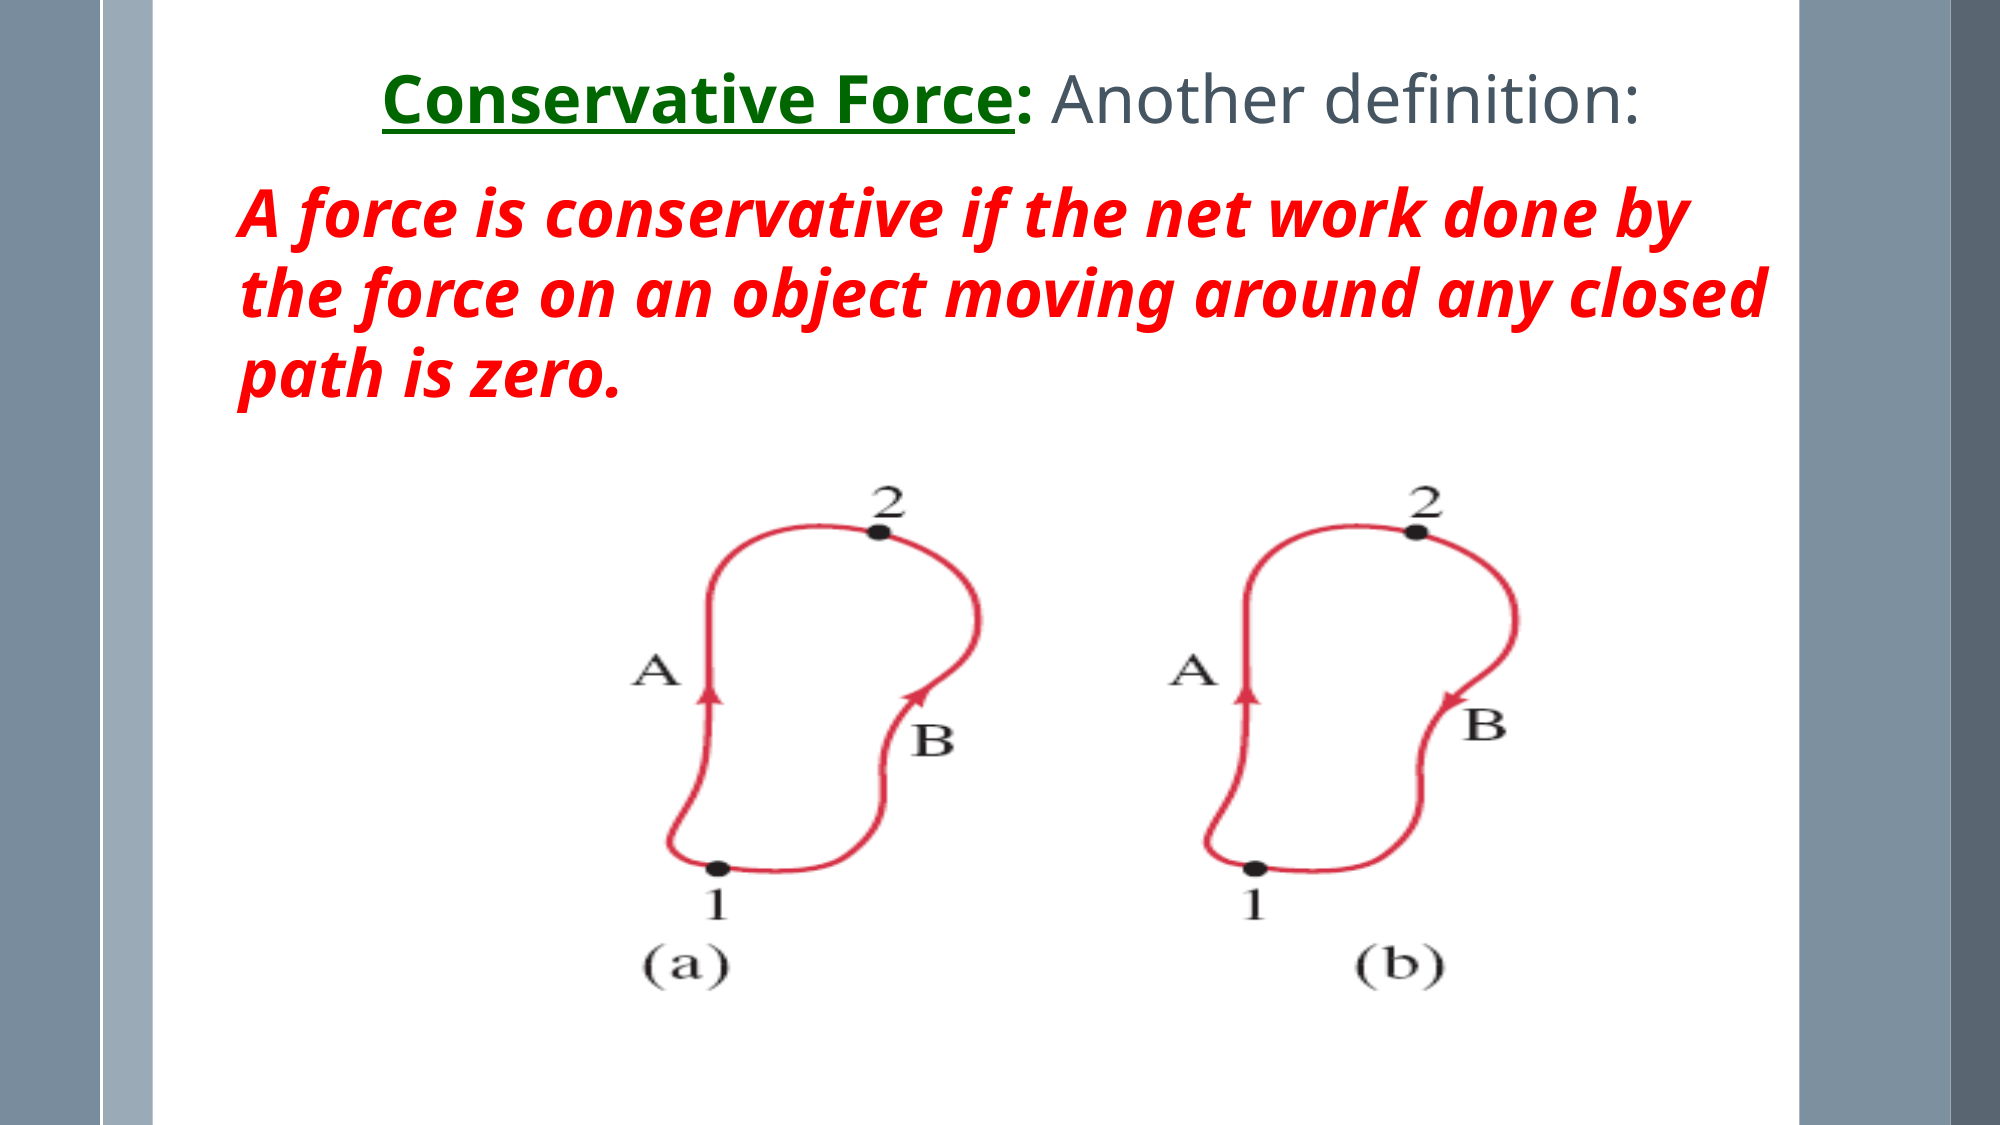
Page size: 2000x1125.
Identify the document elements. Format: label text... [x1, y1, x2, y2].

text_box Conservative Force: Another definition: A force is conservative if the net work done by the force on an object moving around any closed path is zero. [224, 49, 1800, 418]
picture [574, 443, 1543, 1003]
